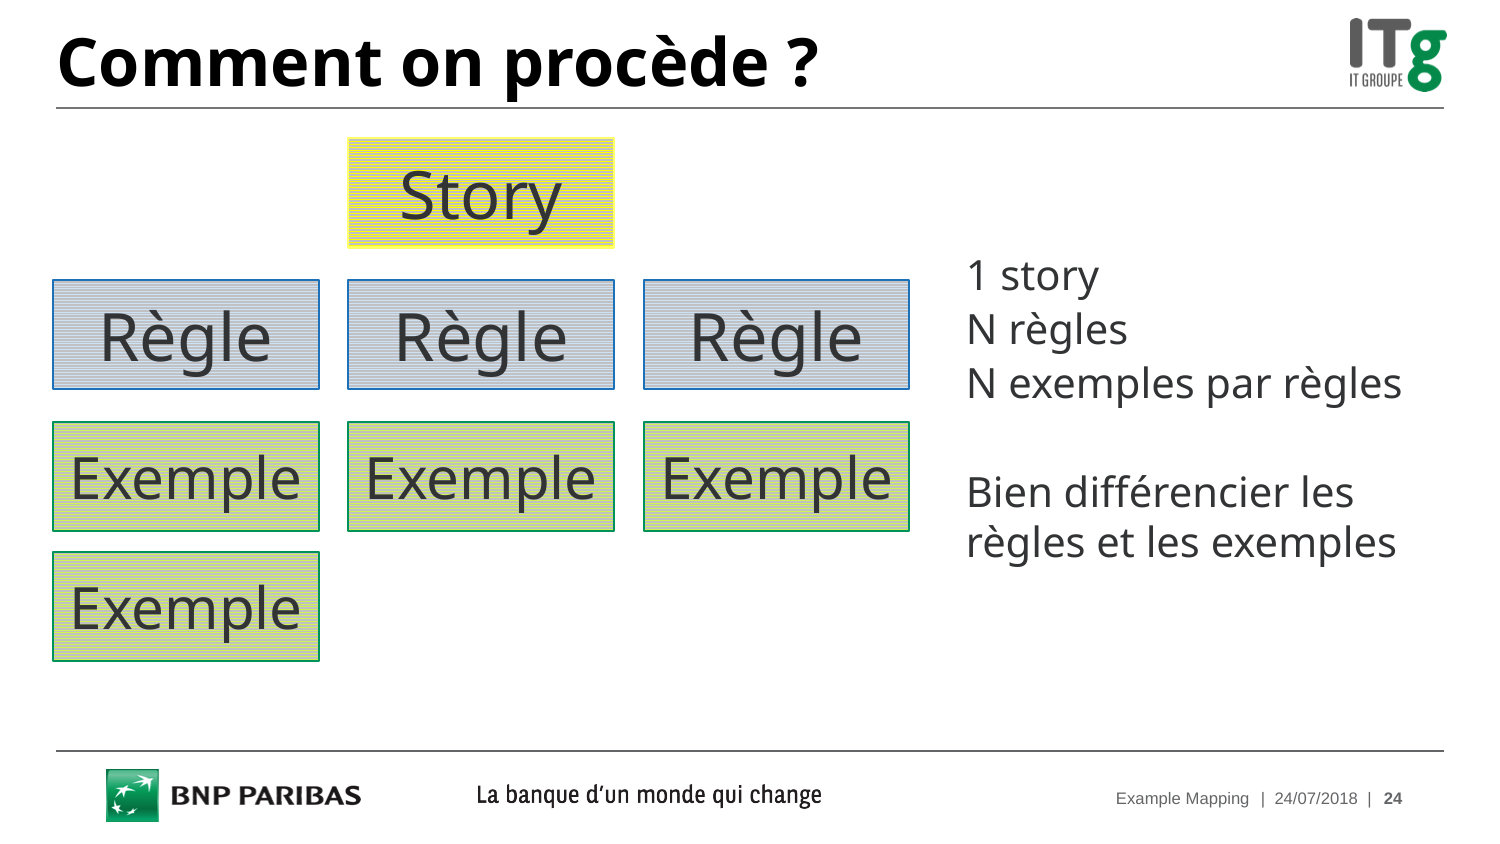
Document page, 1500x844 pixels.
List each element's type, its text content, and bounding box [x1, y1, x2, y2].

text_box Règle [346, 278, 616, 391]
picture [106, 769, 361, 822]
list 1 story N règles N exemples par règles Bien différencier les règles et les exemples [950, 139, 1444, 729]
text_box Règle [51, 278, 321, 391]
title Comment on procède ? [56, 14, 1444, 106]
text_box Règle [642, 278, 912, 391]
picture [478, 784, 821, 809]
footer Example Mapping [918, 786, 1250, 810]
text_box Exemple [346, 420, 616, 533]
text_box Exemple [642, 420, 912, 533]
text_box Story [346, 136, 616, 250]
slide_number 24 [1372, 786, 1403, 810]
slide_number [1258, 786, 1372, 810]
text_box Exemple [51, 420, 321, 533]
text_box Exemple [51, 550, 321, 663]
